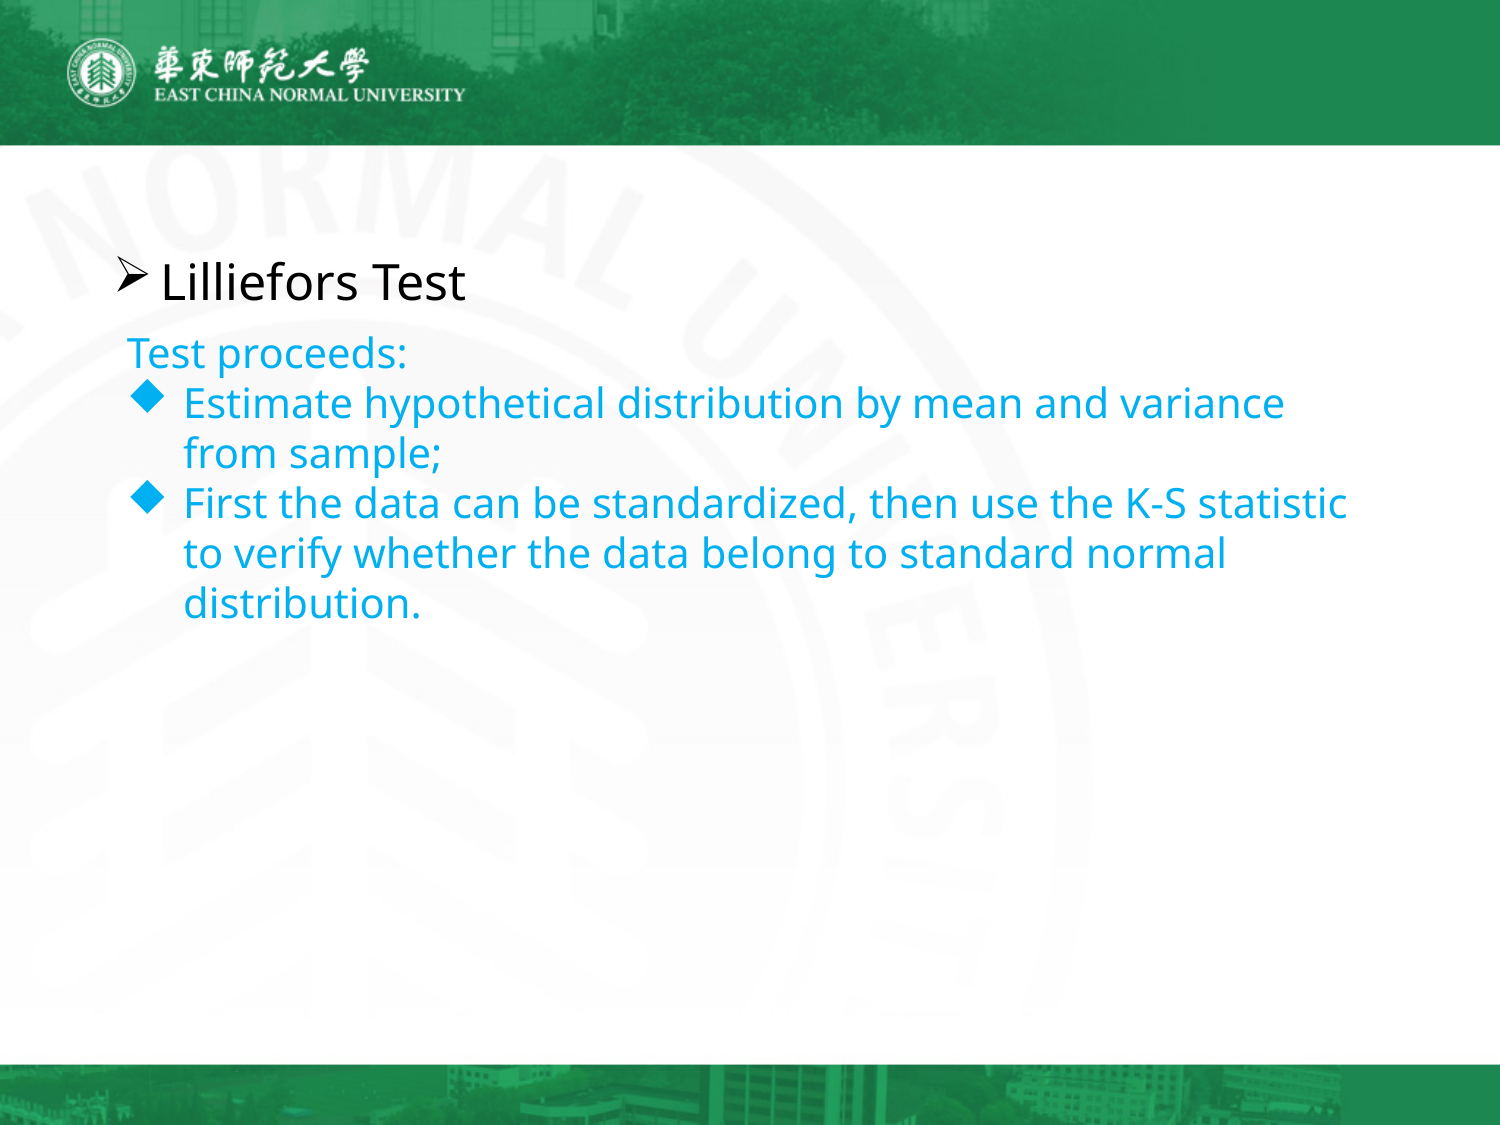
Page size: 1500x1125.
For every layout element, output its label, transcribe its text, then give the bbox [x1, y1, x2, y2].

text_box Test proceeds: Estimate hypothetical distribution by mean and variance from sample; First the data can be standardized, then use the K-S statistic to verify whether the data belong to standard normal distribution. [112, 319, 1390, 635]
text_box Lilliefors Test [98, 243, 482, 319]
picture [0, 0, 1500, 1125]
